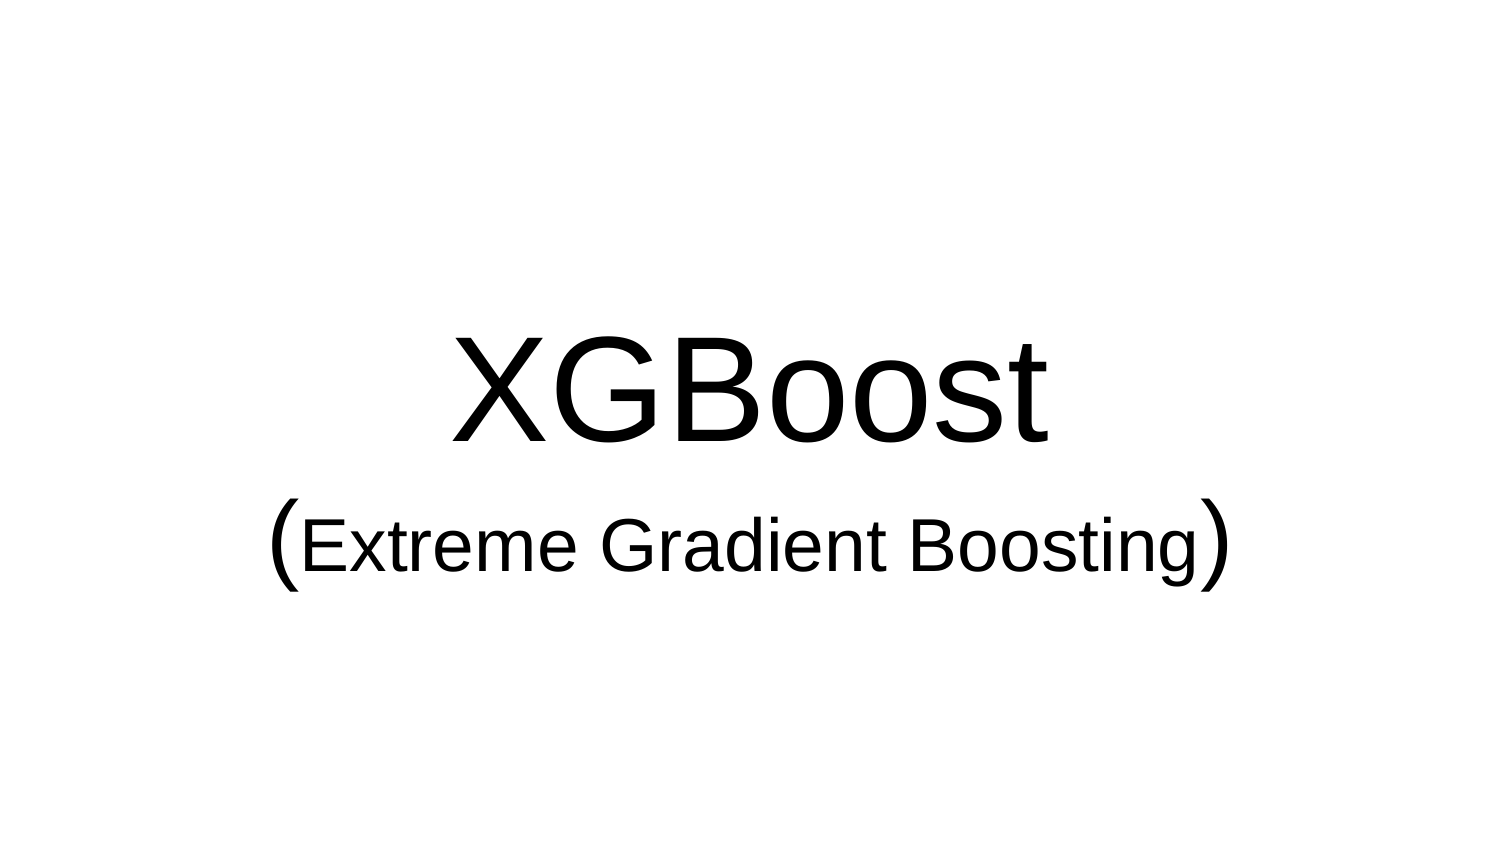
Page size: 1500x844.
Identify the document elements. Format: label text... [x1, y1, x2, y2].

text_box XGBoost (Extreme Gradient Boosting) [201, 276, 1299, 472]
